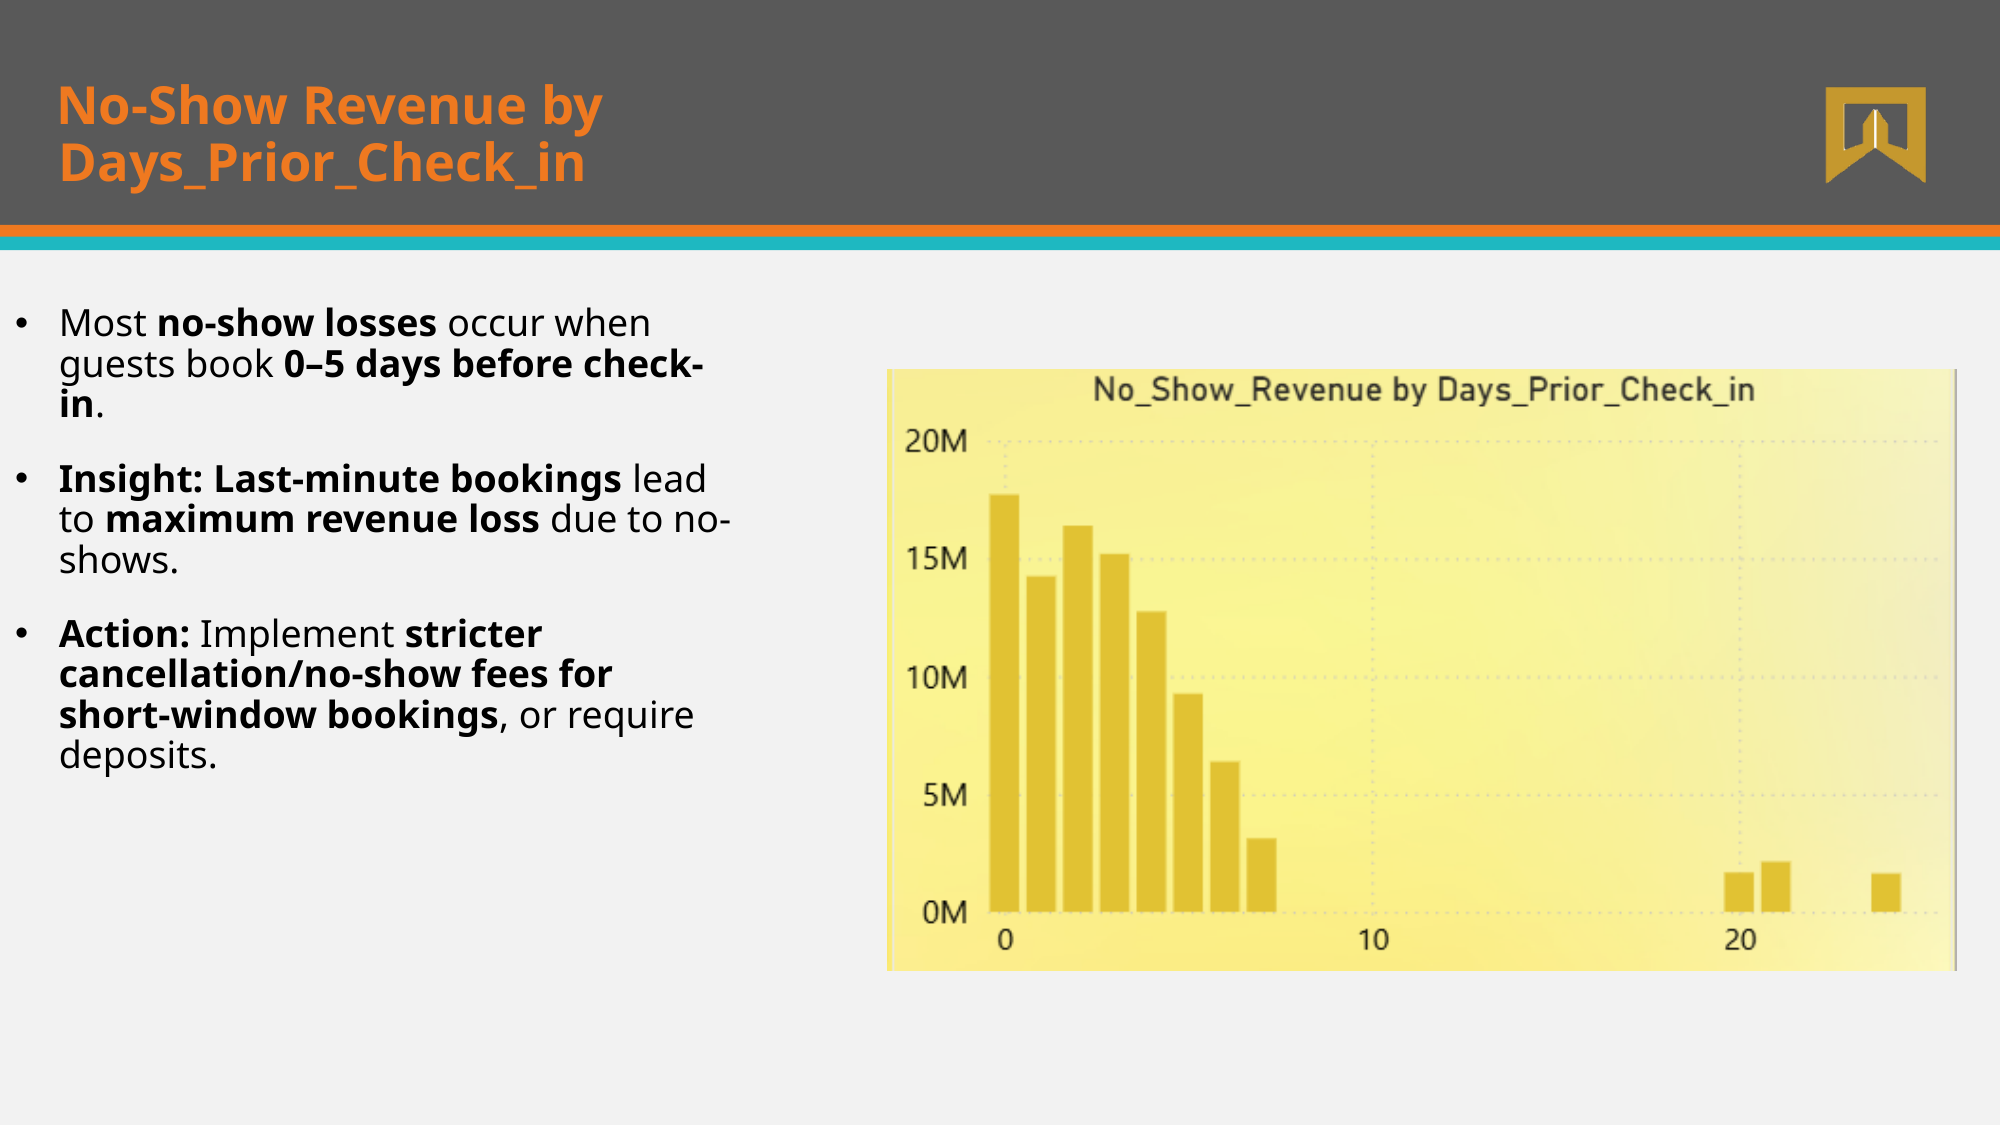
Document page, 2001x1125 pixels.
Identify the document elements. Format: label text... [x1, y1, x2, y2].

list No-Show Revenue by Days_Prior_Check_in Most no-show losses occur when guests book 0–5 days before check-in. Insight: Last-minute bookings lead to maximum revenue loss due to no-shows. Action: Implement stricter cancellation/no-show fees for short-window bookings, or require deposits. [0, 72, 750, 785]
picture [887, 369, 1957, 971]
picture [1676, 0, 2000, 256]
